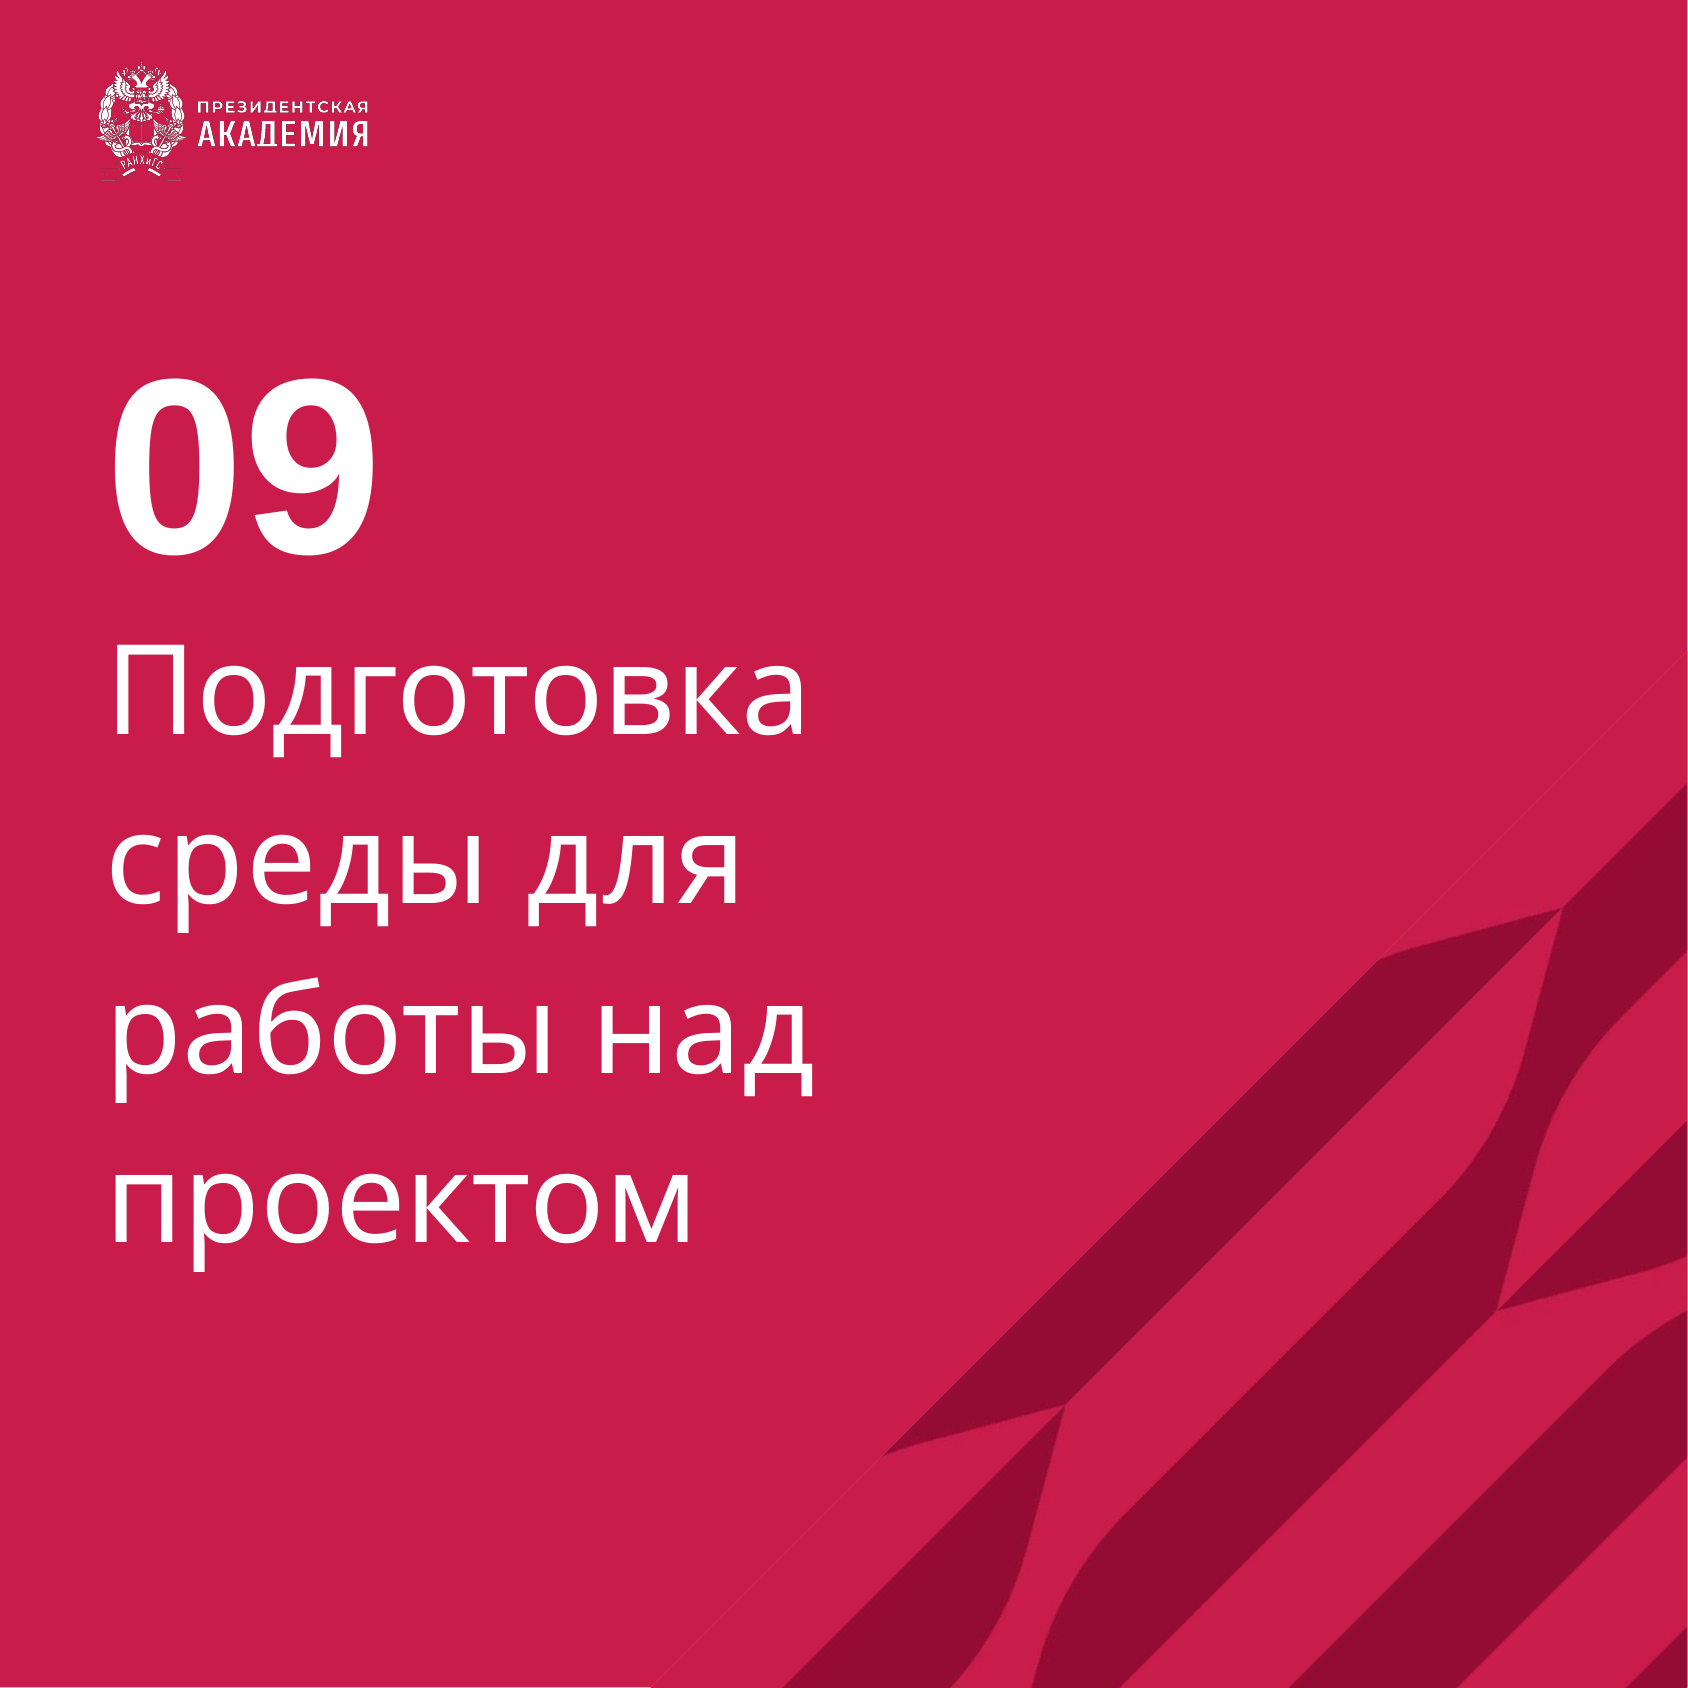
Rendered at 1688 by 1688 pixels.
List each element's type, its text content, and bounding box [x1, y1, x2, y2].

picture [70, 44, 392, 205]
picture [649, 649, 1688, 1688]
text_box [0, 0, 1688, 1688]
title 09 [103, 301, 386, 604]
text_box Подготовка среды для работы над проектом [103, 587, 1162, 1268]
